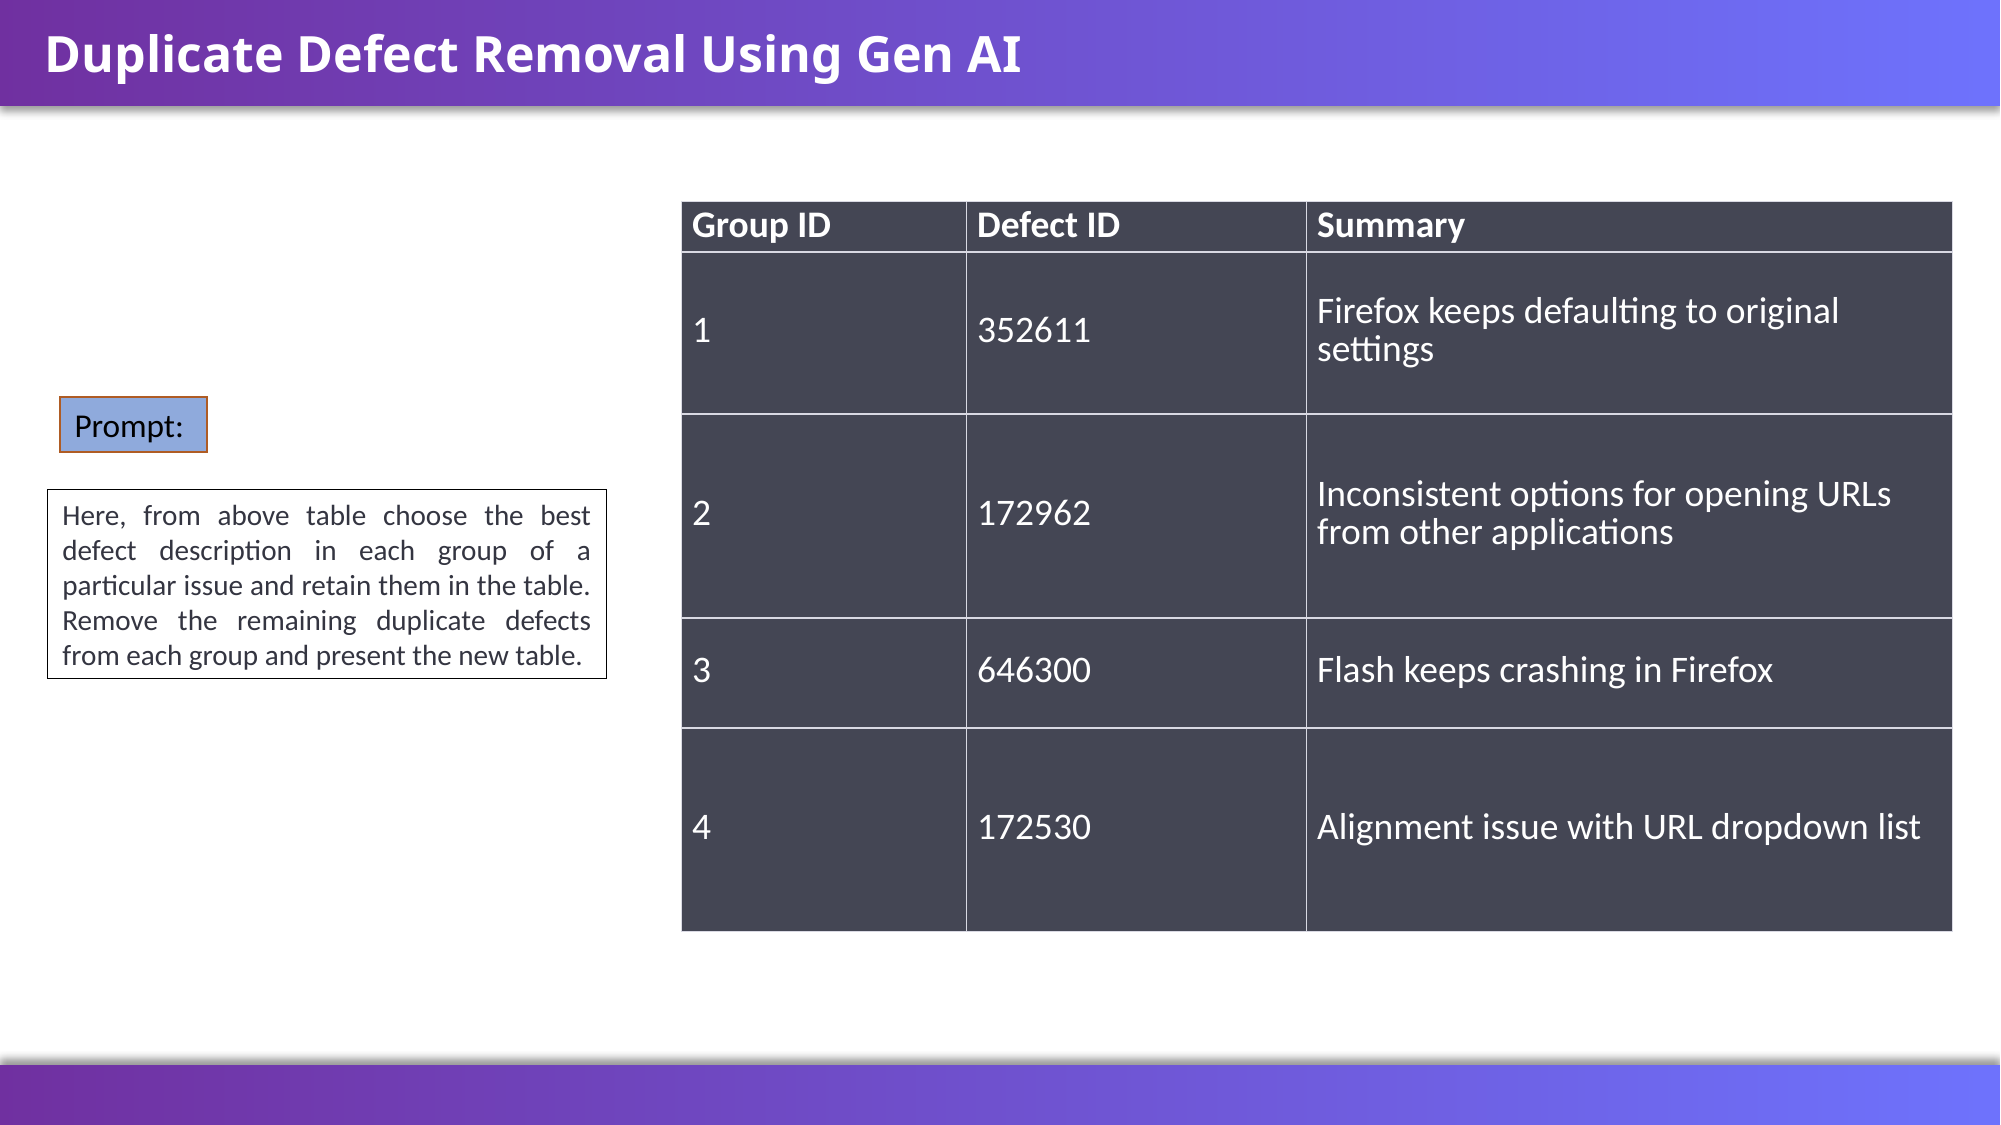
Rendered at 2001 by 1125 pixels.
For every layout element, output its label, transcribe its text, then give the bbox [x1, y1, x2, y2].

text_box [0, 1064, 2000, 1125]
table_cell 172530 [967, 729, 1306, 931]
table_cell 352611 [967, 253, 1306, 413]
table_cell 3 [682, 619, 966, 727]
text_box Prompt: [59, 396, 208, 453]
table_cell 172962 [967, 415, 1306, 617]
table_cell 646300 [967, 619, 1306, 727]
table_header Group ID [682, 202, 966, 251]
table_cell Alignment issue with URL dropdown list [1307, 729, 1952, 931]
table_cell 4 [682, 729, 966, 931]
table_cell Firefox keeps defaulting to original settings [1307, 253, 1952, 413]
table_cell 2 [682, 415, 966, 617]
table_header Summary [1307, 202, 1952, 251]
table_header Defect ID [967, 202, 1306, 251]
table_cell 1 [682, 253, 966, 413]
text_box Duplicate Defect Removal Using Gen AI [0, 0, 2000, 106]
table_cell Inconsistent options for opening URLs from other applications [1307, 415, 1952, 617]
table_cell Flash keeps crashing in Firefox [1307, 619, 1952, 727]
text_box Here, from above table choose the best defect description in each group of a particular issue and retain them in the table. Remove the remaining duplicate defects from each group and present the new table. [47, 489, 607, 679]
